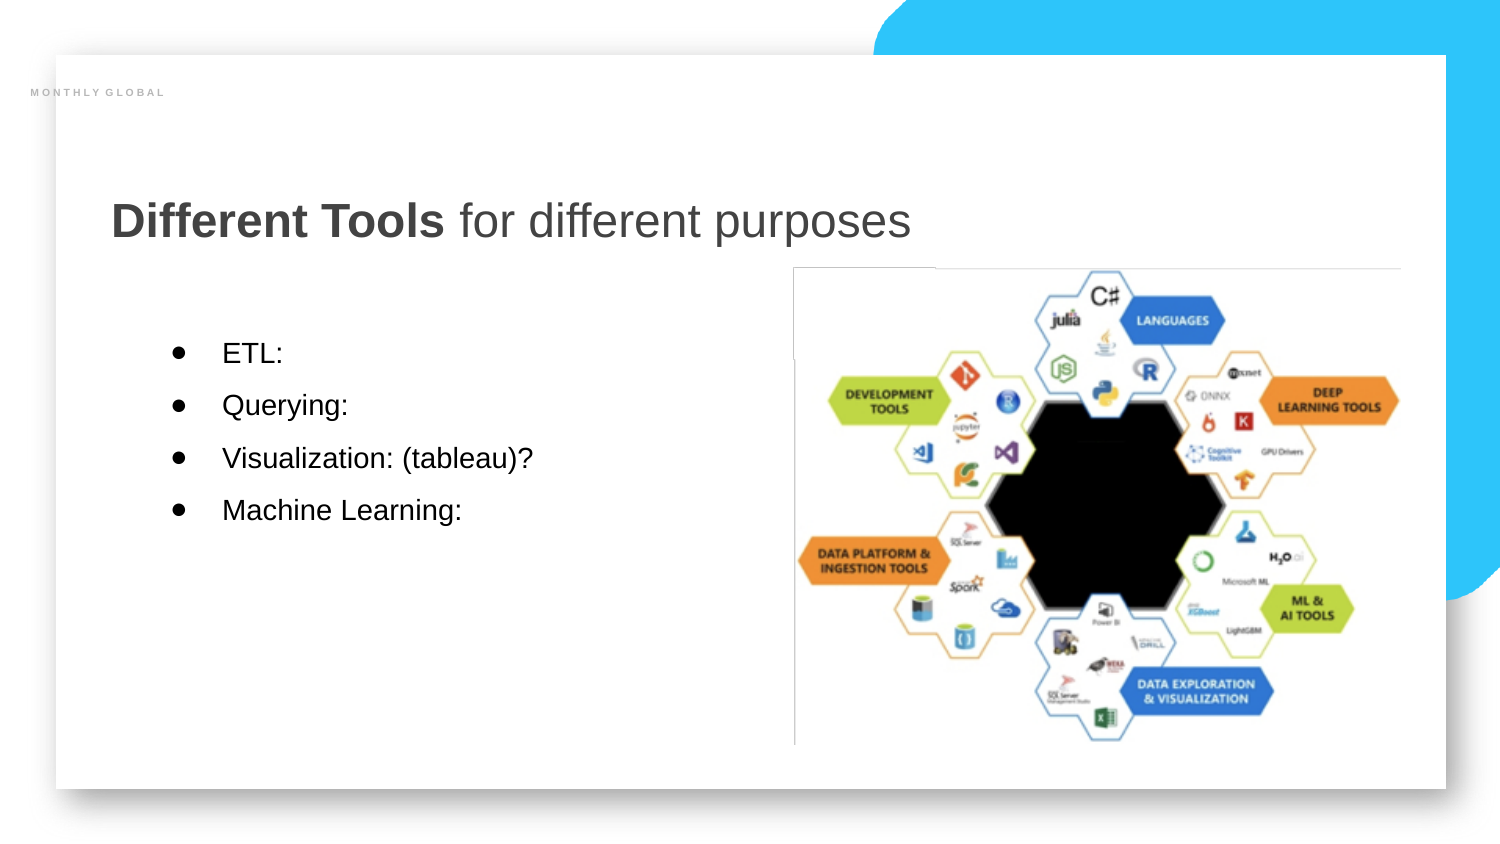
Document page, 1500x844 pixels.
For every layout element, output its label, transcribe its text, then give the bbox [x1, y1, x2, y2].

text_box M O N T H L Y G L O B A L [15, 71, 230, 108]
text_box ETL: Querying: Visualization: (tableau)? Machine Learning: [132, 301, 787, 736]
text_box Different Tools for different purposes [96, 174, 1195, 291]
picture [0, 0, 1500, 844]
